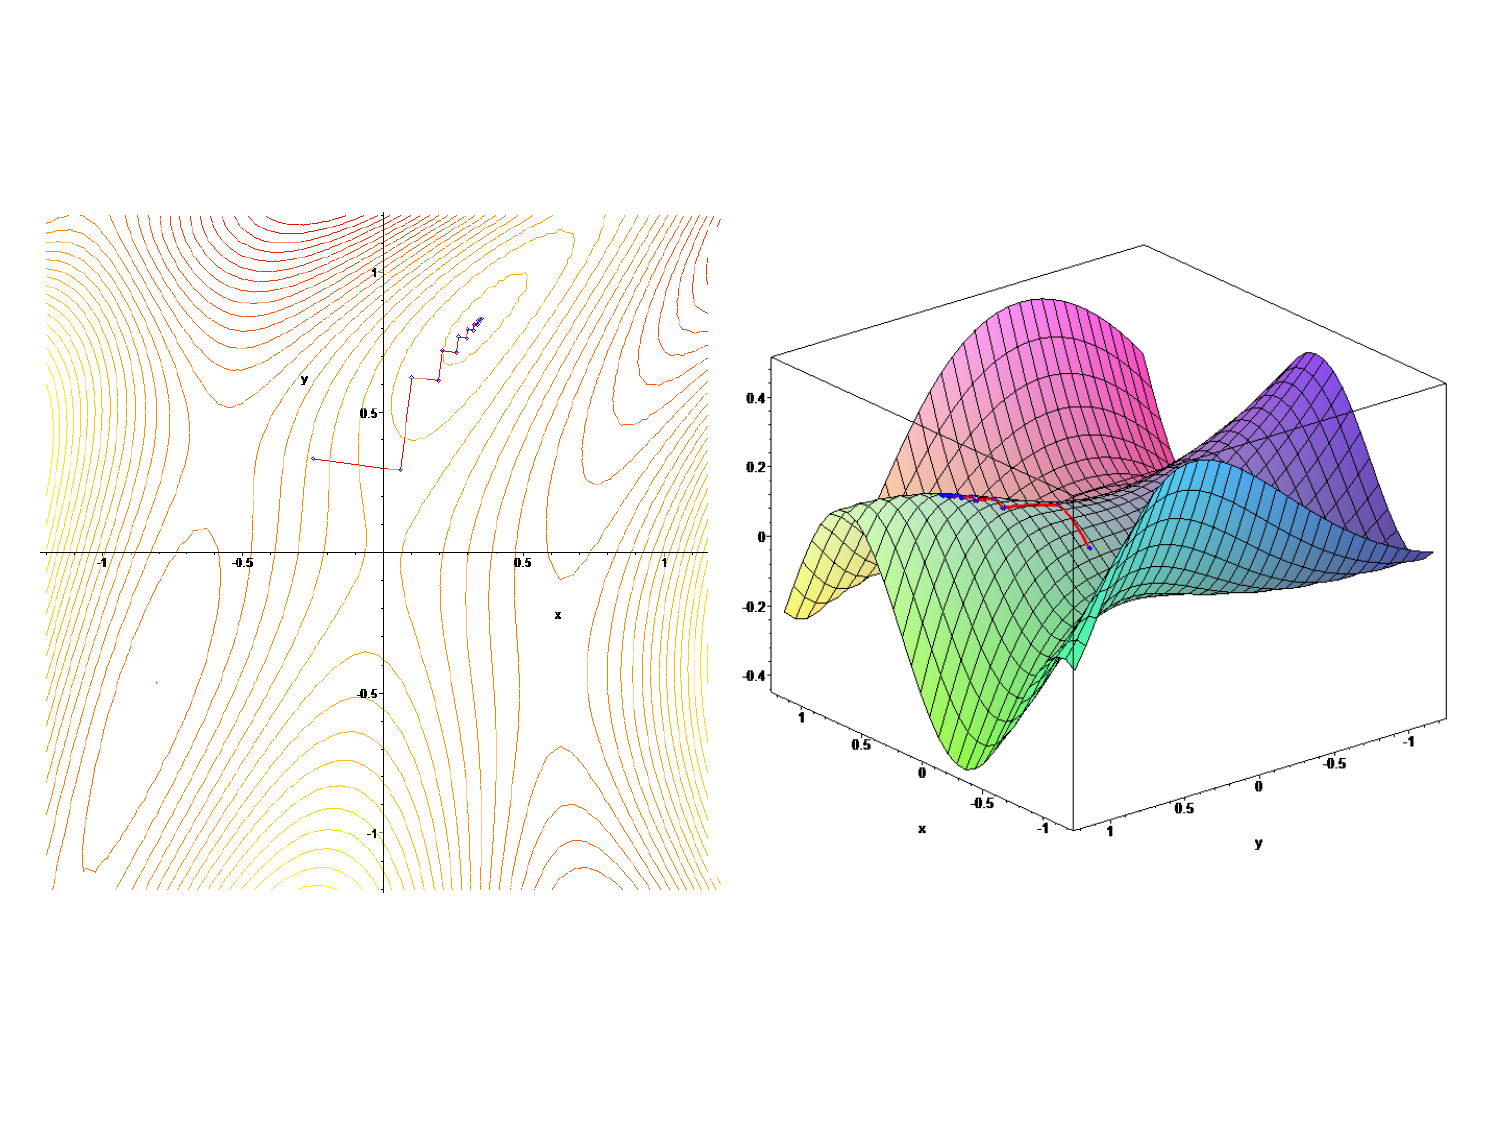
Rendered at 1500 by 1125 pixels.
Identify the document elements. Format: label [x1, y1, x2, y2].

picture [40, 212, 1500, 894]
